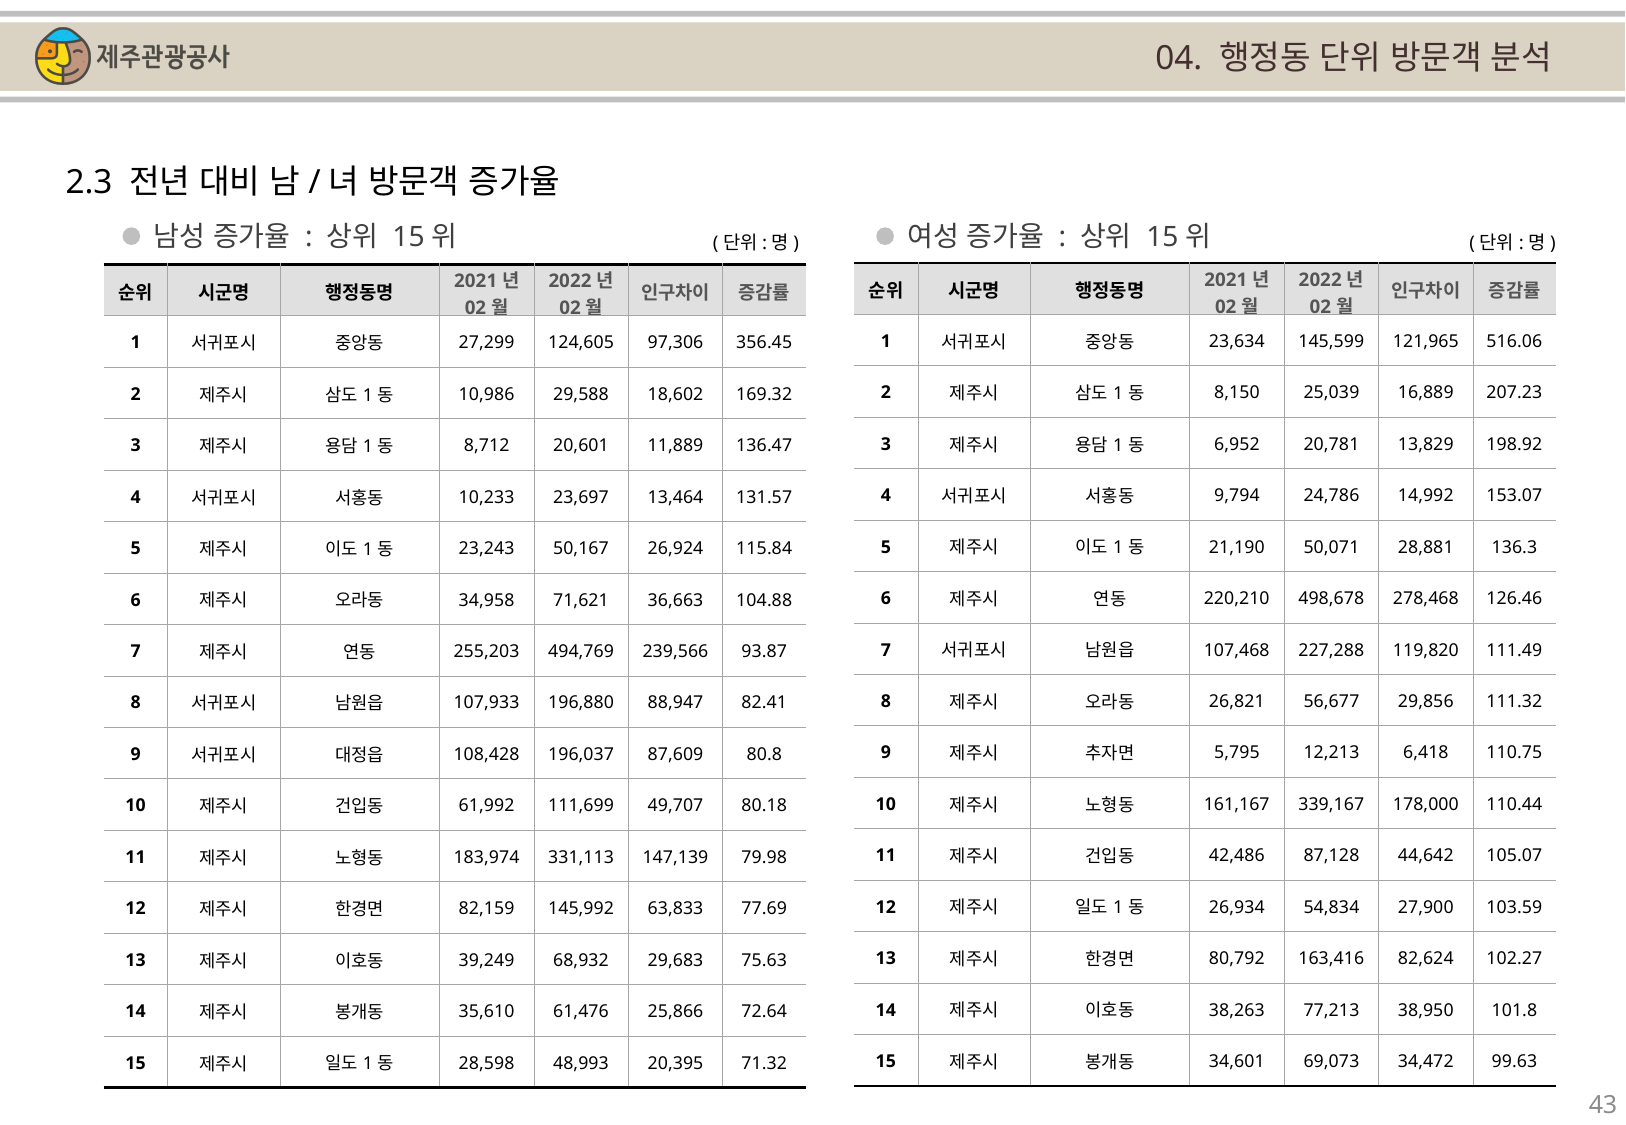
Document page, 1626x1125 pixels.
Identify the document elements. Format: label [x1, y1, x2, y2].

table_cell [281, 728, 439, 778]
table_cell [854, 521, 918, 571]
table_cell [1474, 829, 1556, 880]
table_cell [629, 316, 722, 367]
table_cell [629, 522, 722, 573]
table_cell [1031, 1035, 1189, 1085]
table_cell [1190, 881, 1284, 931]
table_cell [440, 1037, 534, 1086]
table_cell [1031, 932, 1189, 983]
table_cell [854, 366, 918, 417]
table_cell [1031, 418, 1189, 468]
table_cell [281, 368, 439, 418]
table_cell [1474, 932, 1556, 983]
table_cell [629, 779, 722, 830]
table_cell [1285, 521, 1378, 571]
table_header [104, 266, 167, 315]
table_cell [1474, 418, 1556, 468]
table_cell [1285, 315, 1378, 365]
table_cell [1031, 675, 1189, 725]
table_cell [854, 418, 918, 468]
table_cell [168, 831, 280, 881]
table_cell [440, 419, 534, 470]
table_cell [1190, 984, 1284, 1034]
table_cell [104, 522, 167, 573]
table_header [281, 266, 439, 315]
text_box [698, 223, 814, 261]
table_cell [1285, 778, 1378, 828]
table_header [919, 264, 1030, 314]
table_cell [535, 316, 628, 367]
table_cell [104, 882, 167, 933]
table_cell [440, 522, 534, 573]
table_cell [1190, 778, 1284, 828]
table_cell [723, 831, 806, 881]
table_cell [1379, 366, 1473, 417]
slide_number [1251, 1063, 1618, 1123]
table_cell [1474, 469, 1556, 520]
table_header [723, 266, 806, 315]
table_cell [104, 934, 167, 984]
table_cell [440, 985, 534, 1036]
table_cell [535, 779, 628, 830]
table_cell [281, 574, 439, 624]
table_cell [535, 831, 628, 881]
table_cell [723, 368, 806, 418]
table_cell [629, 471, 722, 521]
table_cell [1379, 984, 1473, 1034]
table_cell [104, 831, 167, 881]
table_cell [1190, 418, 1284, 468]
table_cell [629, 728, 722, 778]
table_cell [440, 882, 534, 933]
table_cell [168, 316, 280, 367]
table_cell [168, 677, 280, 727]
table_cell [440, 316, 534, 367]
table_cell [1379, 726, 1473, 777]
table_cell [1285, 469, 1378, 520]
table_cell [281, 1037, 439, 1086]
table_cell [281, 419, 439, 470]
table_header [629, 266, 722, 315]
table_cell [168, 1037, 280, 1086]
table_cell [629, 934, 722, 984]
table_cell [168, 882, 280, 933]
table_cell [104, 368, 167, 418]
table_cell [1190, 572, 1284, 623]
table_cell [1190, 624, 1284, 674]
table_cell [281, 522, 439, 573]
table_cell [168, 574, 280, 624]
table_cell [854, 932, 918, 983]
table_cell [1474, 572, 1556, 623]
table_cell [535, 574, 628, 624]
table_cell [1474, 881, 1556, 931]
table_cell [919, 932, 1030, 983]
table_cell [535, 934, 628, 984]
table_cell [104, 574, 167, 624]
table_header [168, 266, 280, 315]
table_cell [440, 831, 534, 881]
table_cell [1474, 624, 1556, 674]
table_header [1474, 264, 1556, 314]
table_cell [1379, 469, 1473, 520]
table_cell [854, 624, 918, 674]
table_cell [1031, 572, 1189, 623]
table_cell [104, 779, 167, 830]
table_cell [1285, 572, 1378, 623]
table_cell [104, 985, 167, 1036]
table_cell [629, 625, 722, 676]
table_cell [281, 316, 439, 367]
table_cell [281, 677, 439, 727]
table_cell [629, 1037, 722, 1086]
table_cell [1031, 829, 1189, 880]
table_cell [1190, 1035, 1284, 1085]
table_cell [723, 574, 806, 624]
table_cell [440, 728, 534, 778]
table_cell [854, 469, 918, 520]
table_cell [1031, 315, 1189, 365]
table_cell [1190, 469, 1284, 520]
text_box [121, 210, 472, 260]
table_cell [281, 779, 439, 830]
table_cell [1285, 726, 1378, 777]
table_cell [854, 572, 918, 623]
table_cell [919, 624, 1030, 674]
table_cell [168, 779, 280, 830]
table_cell [440, 779, 534, 830]
table_cell [723, 316, 806, 367]
table_cell [168, 368, 280, 418]
table_cell [1285, 829, 1378, 880]
table_cell [440, 677, 534, 727]
table_cell [1474, 778, 1556, 828]
table_cell [629, 574, 722, 624]
table_cell [440, 934, 534, 984]
table_cell [854, 315, 918, 365]
table_cell [919, 315, 1030, 365]
table_cell [1474, 675, 1556, 725]
table_cell [440, 368, 534, 418]
table_cell [1474, 984, 1556, 1034]
table_header [1379, 264, 1473, 314]
table_cell [723, 677, 806, 727]
table_cell [1379, 675, 1473, 725]
table_cell [1031, 366, 1189, 417]
table_cell [1190, 366, 1284, 417]
table_cell [168, 934, 280, 984]
table_cell [1190, 726, 1284, 777]
picture [31, 26, 232, 87]
table_cell [723, 1037, 806, 1086]
table_cell [1031, 984, 1189, 1034]
table_cell [919, 572, 1030, 623]
table_cell [1031, 469, 1189, 520]
table_cell [723, 419, 806, 470]
table_cell [919, 778, 1030, 828]
table_cell [723, 934, 806, 984]
table_cell [854, 881, 918, 931]
table_cell [1379, 829, 1473, 880]
table_cell [854, 829, 918, 880]
table_cell [535, 985, 628, 1036]
table_cell [629, 368, 722, 418]
table_cell [168, 985, 280, 1036]
table_cell [629, 677, 722, 727]
table_cell [1285, 366, 1378, 417]
text_box [1042, 28, 1595, 84]
table_cell [919, 726, 1030, 777]
table_cell [1285, 418, 1378, 468]
table_cell [104, 677, 167, 727]
text_box [875, 210, 1226, 260]
table_cell [168, 522, 280, 573]
table_cell [919, 829, 1030, 880]
table_cell [1190, 829, 1284, 880]
table_cell [1031, 881, 1189, 931]
table_cell [1285, 1035, 1378, 1063]
table_cell [535, 677, 628, 727]
text_box [1454, 223, 1571, 261]
table_cell [1190, 315, 1284, 365]
table_cell [723, 882, 806, 933]
table_cell [535, 368, 628, 418]
table_header [440, 266, 534, 315]
table_cell [168, 419, 280, 470]
table_cell [104, 471, 167, 521]
table_cell [281, 934, 439, 984]
table_cell [1031, 521, 1189, 571]
table_cell [1285, 675, 1378, 725]
table_cell [535, 728, 628, 778]
table_cell [168, 728, 280, 778]
table_cell [1031, 778, 1189, 828]
table_cell [440, 574, 534, 624]
table_cell [535, 1037, 628, 1086]
table_cell [1285, 881, 1378, 931]
table_cell [1379, 572, 1473, 623]
table_header [1190, 264, 1284, 314]
table_cell [1474, 1035, 1556, 1063]
table_cell [1031, 624, 1189, 674]
table_cell [854, 1035, 918, 1085]
table_cell [854, 778, 918, 828]
table_cell [281, 831, 439, 881]
table_cell [723, 471, 806, 521]
table_cell [723, 985, 806, 1036]
table_cell [1474, 315, 1556, 365]
table_cell [1379, 418, 1473, 468]
table_cell [629, 419, 722, 470]
table_cell [1474, 366, 1556, 417]
table_cell [535, 522, 628, 573]
table_cell [1379, 1035, 1473, 1063]
table_cell [919, 1035, 1030, 1085]
table_cell [919, 675, 1030, 725]
table_cell [1285, 984, 1378, 1034]
table_cell [104, 728, 167, 778]
table_cell [104, 625, 167, 676]
table_cell [723, 728, 806, 778]
table_cell [535, 471, 628, 521]
table_cell [1190, 932, 1284, 983]
table_cell [535, 882, 628, 933]
table_cell [919, 984, 1030, 1034]
table_cell [104, 419, 167, 470]
table_cell [535, 419, 628, 470]
table_cell [854, 984, 918, 1034]
table_cell [919, 521, 1030, 571]
table_cell [281, 471, 439, 521]
table_cell [629, 831, 722, 881]
table_cell [168, 471, 280, 521]
table_cell [629, 985, 722, 1036]
table_header [1031, 264, 1189, 314]
table_header [854, 264, 918, 314]
table_cell [919, 881, 1030, 931]
table_cell [919, 366, 1030, 417]
table_cell [535, 625, 628, 676]
table_cell [1474, 726, 1556, 777]
table_header [1285, 264, 1378, 314]
table_cell [723, 779, 806, 830]
table_cell [281, 882, 439, 933]
text_box [50, 152, 1144, 208]
table_cell [723, 522, 806, 573]
table_cell [1474, 521, 1556, 571]
table_cell [104, 316, 167, 367]
table_cell [1379, 315, 1473, 365]
table_cell [629, 882, 722, 933]
table_cell [854, 675, 918, 725]
table_cell [1379, 521, 1473, 571]
table_cell [1190, 675, 1284, 725]
table_cell [281, 985, 439, 1036]
table_cell [1379, 778, 1473, 828]
table_cell [1379, 932, 1473, 983]
table_cell [1379, 881, 1473, 931]
table_cell [1031, 726, 1189, 777]
table_cell [168, 625, 280, 676]
table_cell [1285, 624, 1378, 674]
table_cell [440, 625, 534, 676]
table_cell [1379, 624, 1473, 674]
table_cell [440, 471, 534, 521]
table_cell [919, 418, 1030, 468]
table_cell [104, 1037, 167, 1086]
table_cell [1190, 521, 1284, 571]
table_cell [281, 625, 439, 676]
table_header [535, 266, 628, 315]
table_cell [919, 469, 1030, 520]
table_cell [723, 625, 806, 676]
table_cell [854, 726, 918, 777]
table_cell [1285, 932, 1378, 983]
